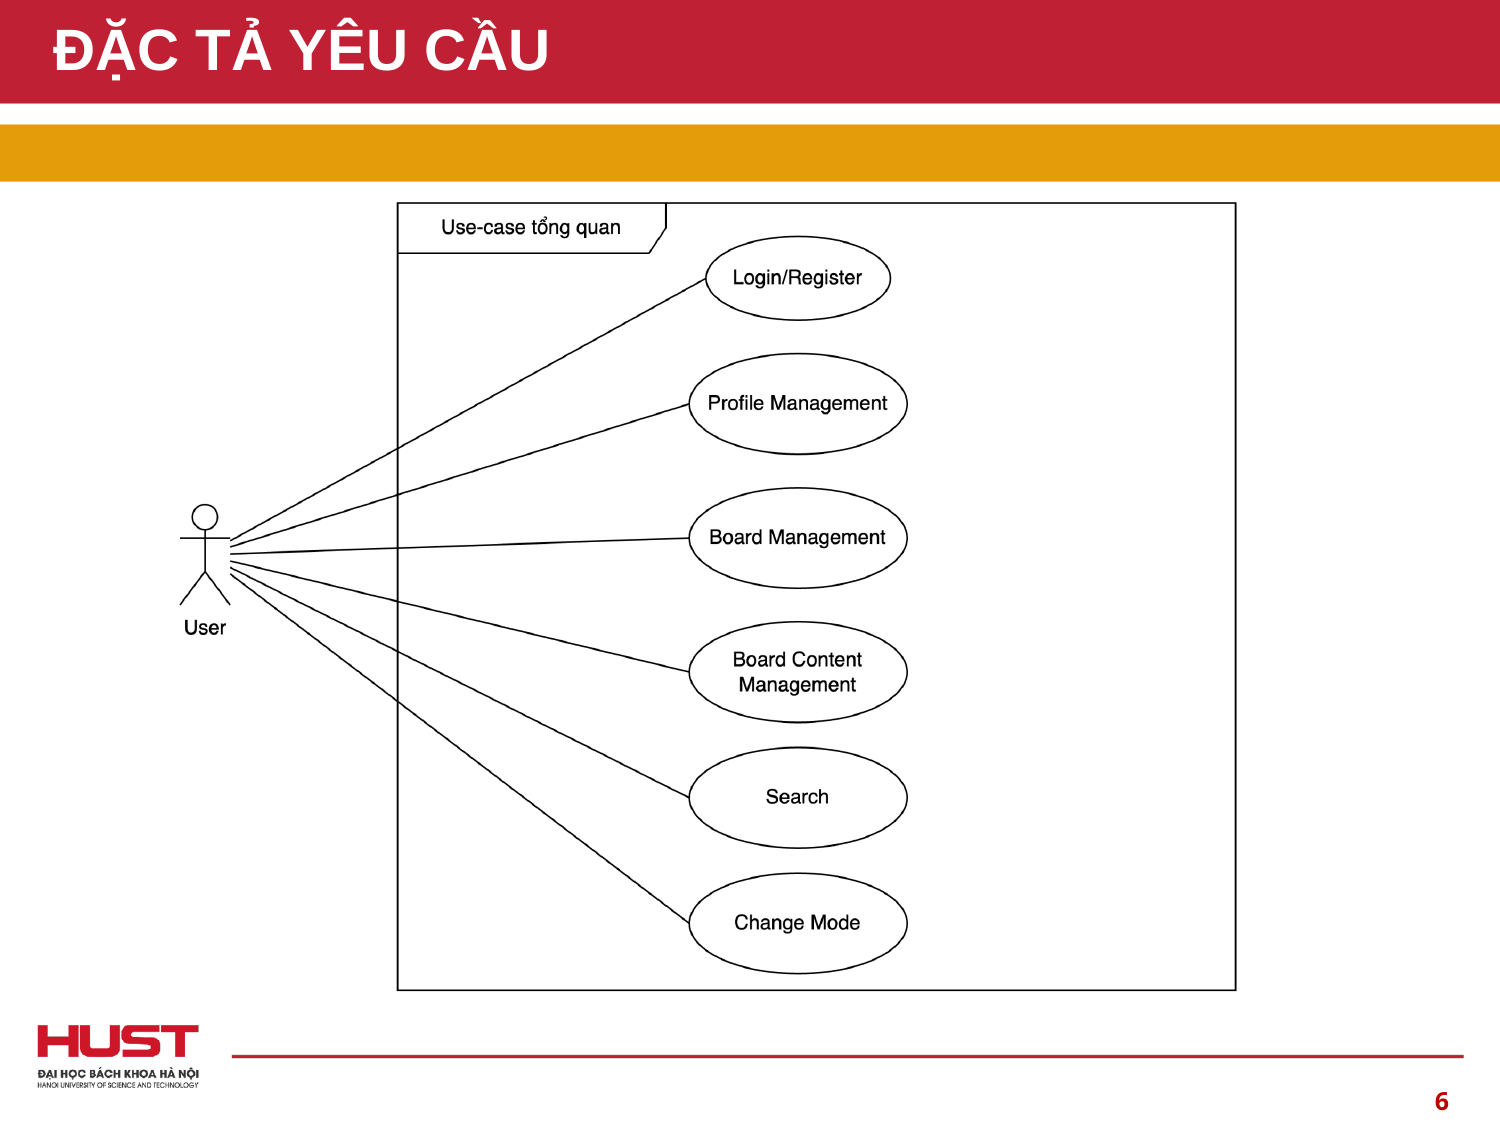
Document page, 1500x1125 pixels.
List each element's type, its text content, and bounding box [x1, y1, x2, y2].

title ĐẶC TẢ YÊU CẦU [38, 12, 1462, 87]
picture [0, 0, 1500, 1125]
slide_number ‹#› [1126, 1078, 1464, 1125]
